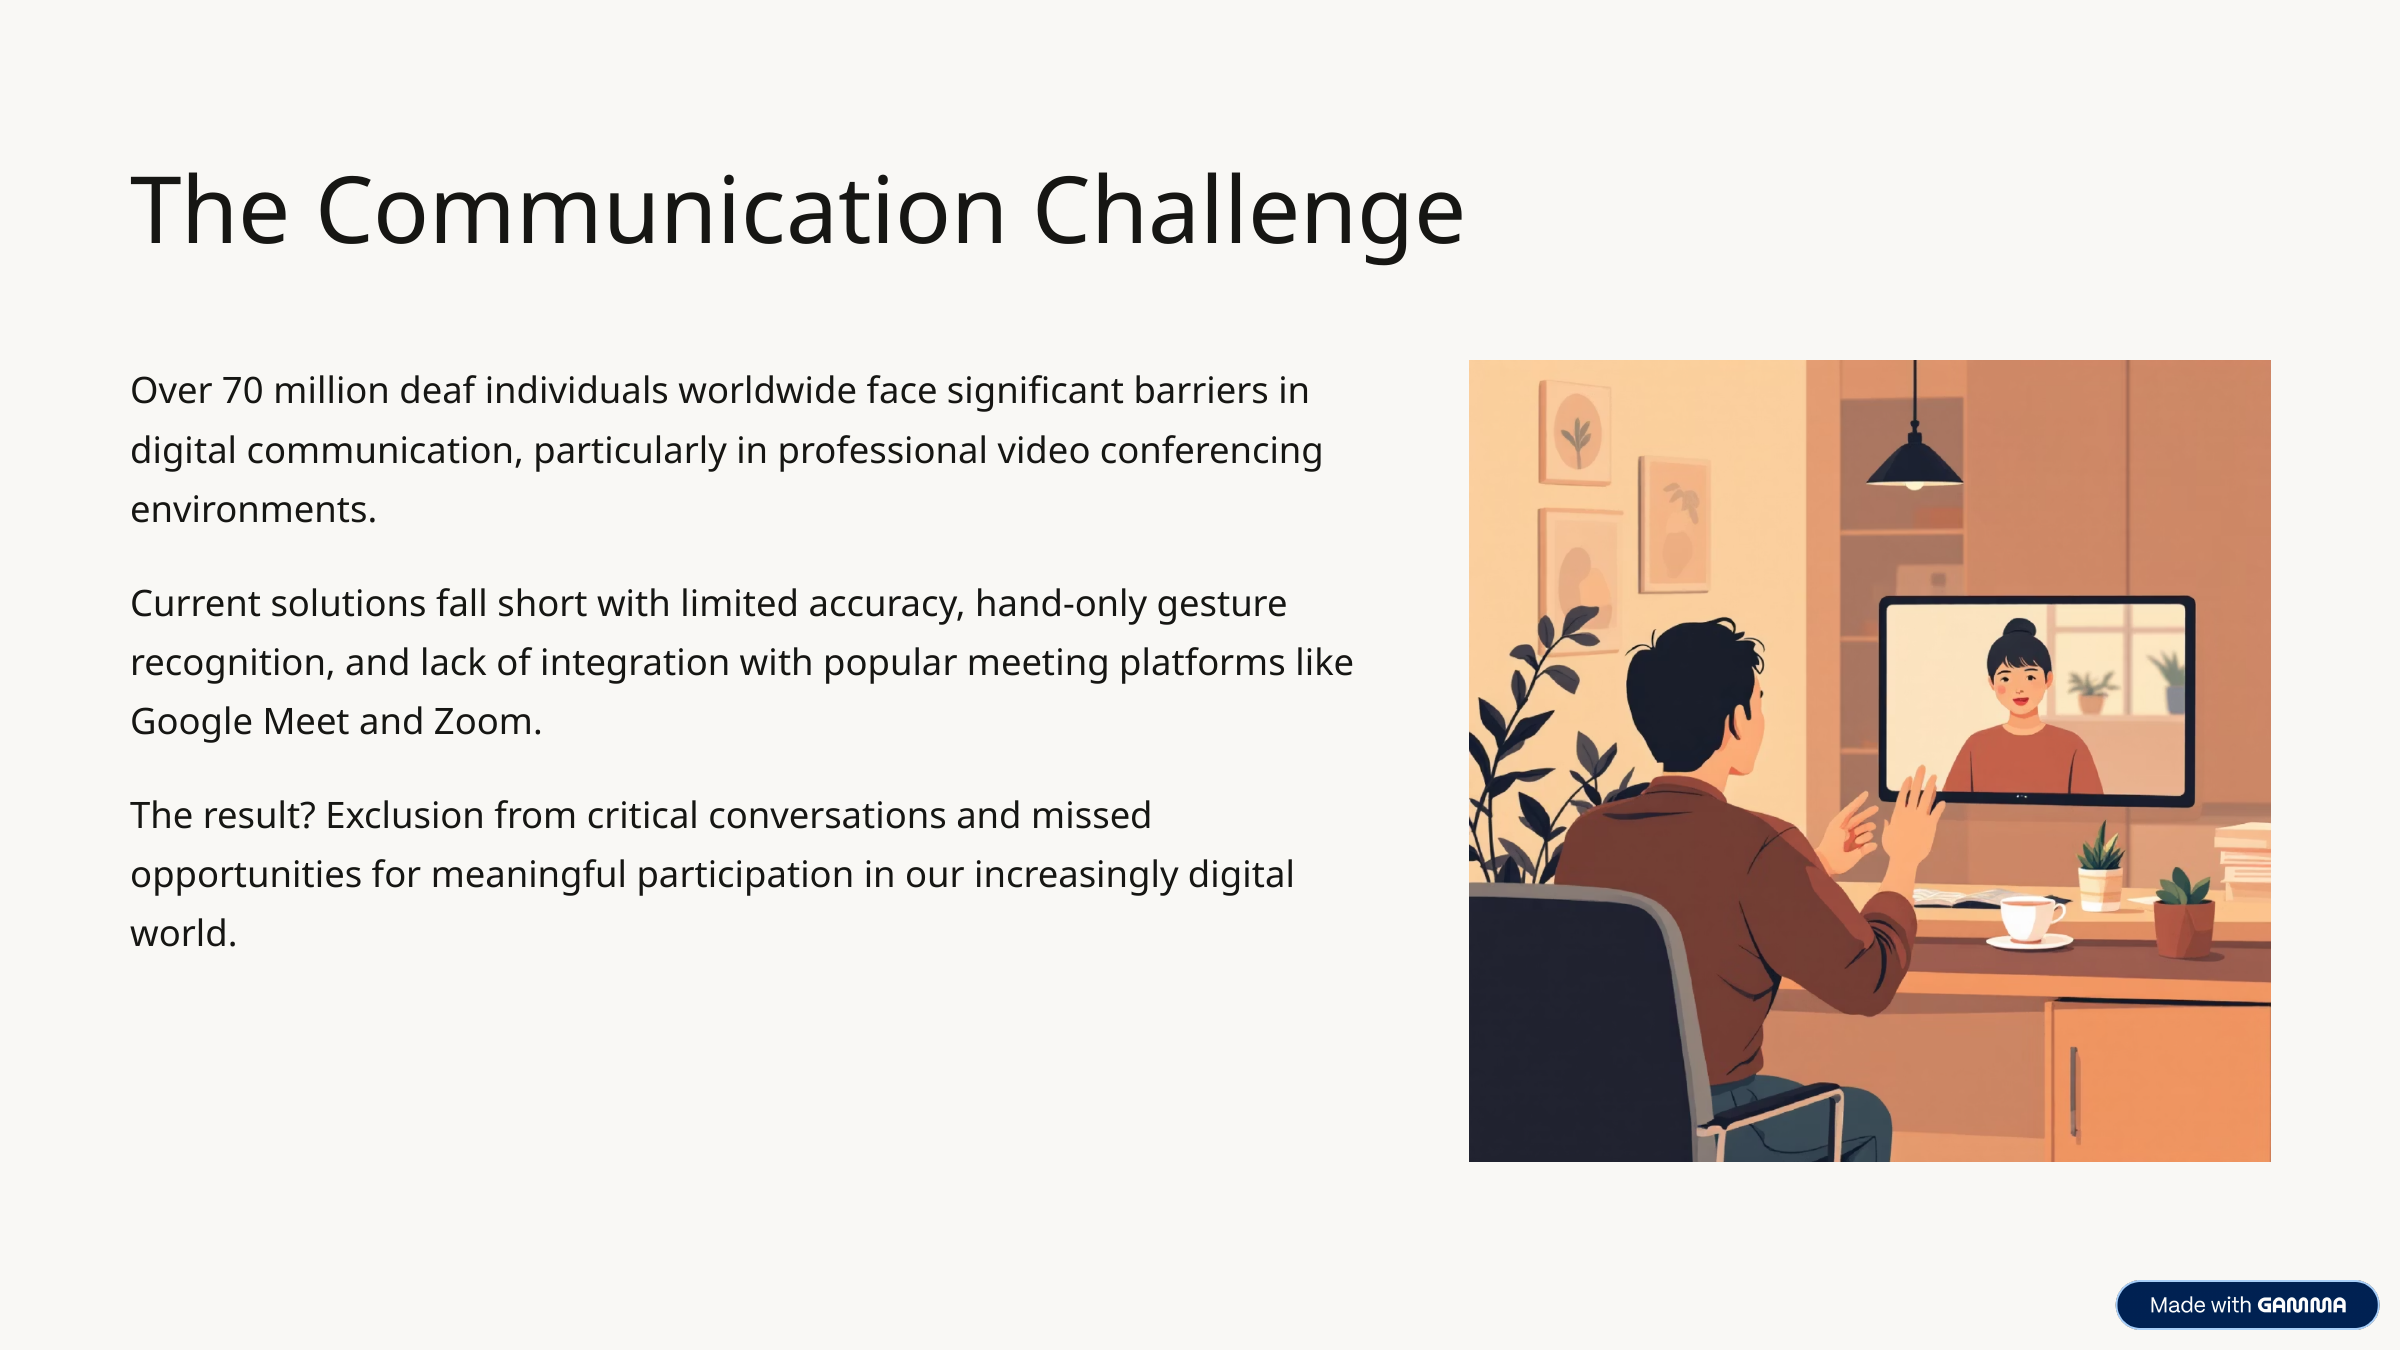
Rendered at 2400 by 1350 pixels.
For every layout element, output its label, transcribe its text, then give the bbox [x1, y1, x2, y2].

text_box Over 70 million deaf individuals worldwide face significant barriers in digital communication, particularly in professional video conferencing environments. [130, 351, 1378, 531]
picture [2106, 1271, 2389, 1339]
picture [1469, 360, 2271, 1162]
text_box The Communication Challenge [130, 146, 1472, 263]
text_box Current solutions fall short with limited accuracy, hand-only gesture recognition, and lack of integration with popular meeting platforms like Google Meet and Zoom. [130, 563, 1378, 743]
text_box The result? Exclusion from critical conversations and missed opportunities for meaningful participation in our increasingly digital world. [130, 776, 1378, 955]
